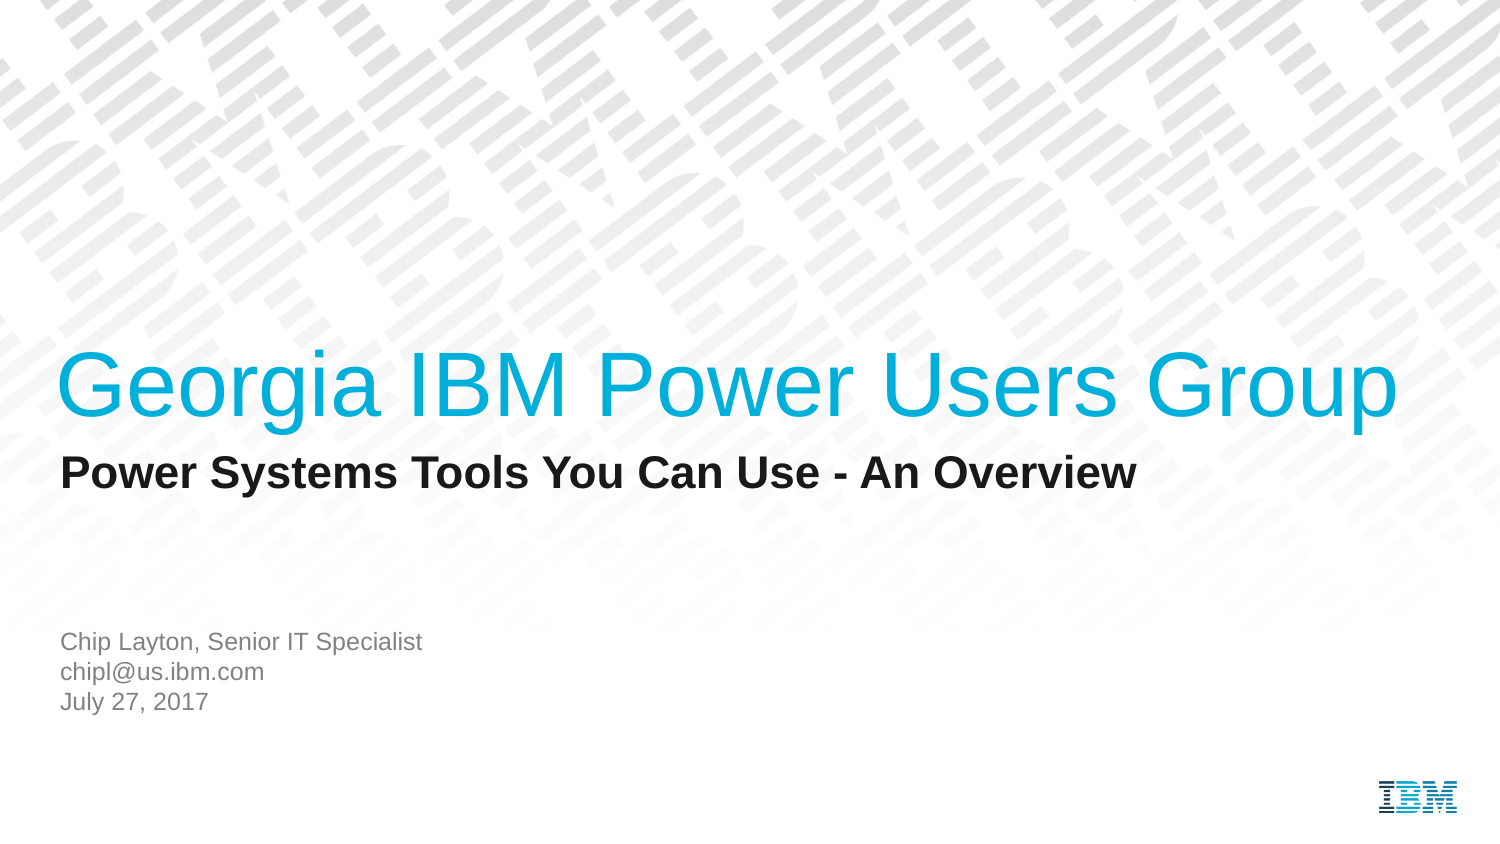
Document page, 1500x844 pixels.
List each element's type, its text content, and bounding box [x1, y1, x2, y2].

list Power Systems Tools You Can Use - An Overview [59, 455, 1460, 498]
list Chip Layton, Senior IT Specialist chipl@us.ibm.com July 27, 2017 [59, 625, 1460, 734]
picture [1379, 781, 1457, 813]
picture [0, 0, 1500, 691]
title Georgia IBM Power Users Group [55, 336, 1500, 437]
